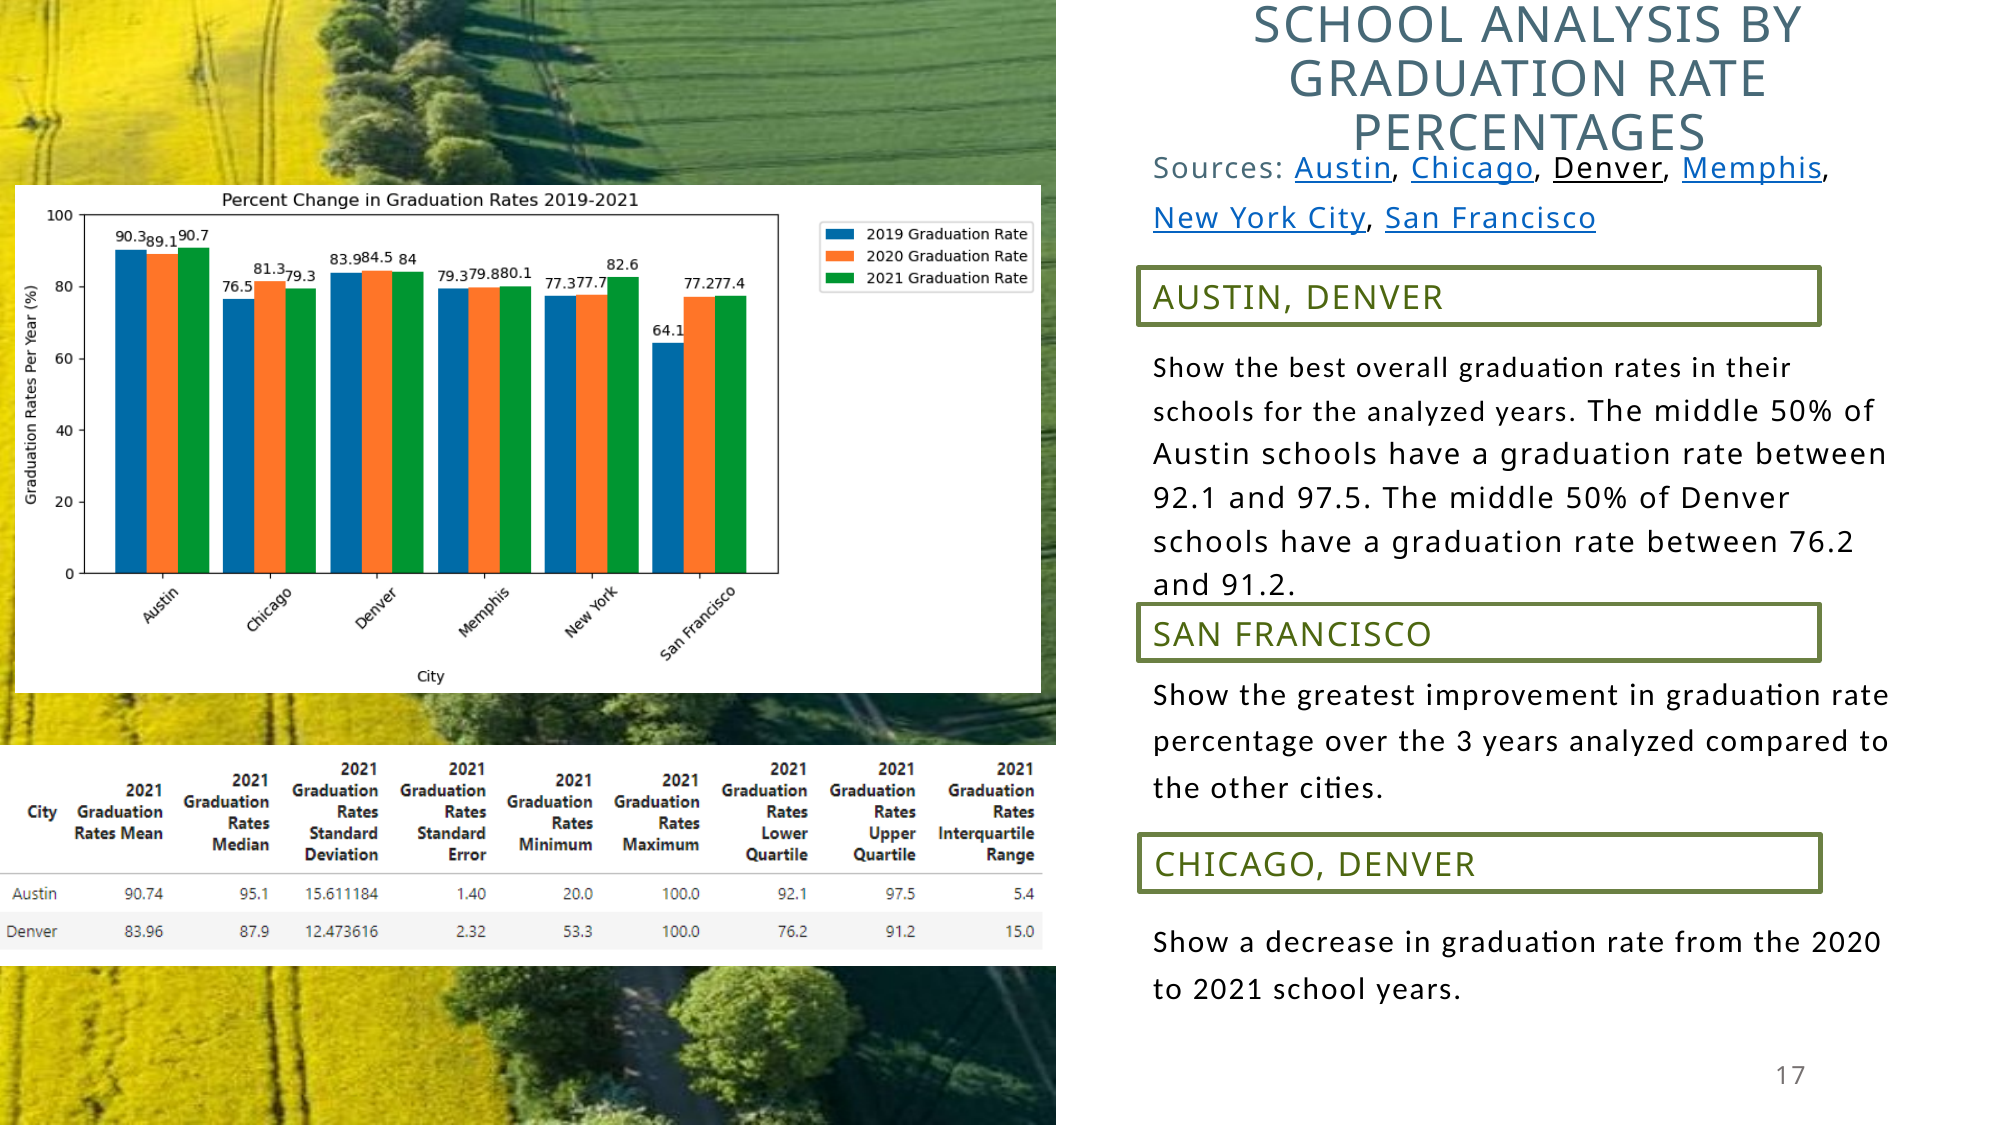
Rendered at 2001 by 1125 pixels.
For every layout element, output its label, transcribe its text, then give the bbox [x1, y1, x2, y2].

title School Analysis By Graduation Rate Percentages [1090, 25, 1968, 135]
text_box Show a decrease in graduation rate from the 2020 to 2021 school years. [1138, 904, 1920, 1026]
text_box Austin, Denver [1138, 267, 1820, 325]
text_box Show the best overall graduation rates in their schools for the analyzed years. The middle 50% of Austin schools have a graduation rate between 92.1 and 97.5. The middle 50% of Denver schools have a graduation rate between 76.2 and 91.2. [1138, 332, 1920, 570]
text_box Chicago, Denver [1139, 834, 1821, 892]
text_box San Francisco [1138, 603, 1820, 656]
picture [0, 0, 1075, 1125]
text_box Show the greatest improvement in graduation rate percentage over the 3 years analyzed compared to the other cities. [1138, 656, 1920, 811]
text_box Sources: Austin, Chicago, Denver, Memphis, New York City, San Francisco [1138, 132, 1920, 238]
text_box 17 [1407, 1052, 1821, 1101]
